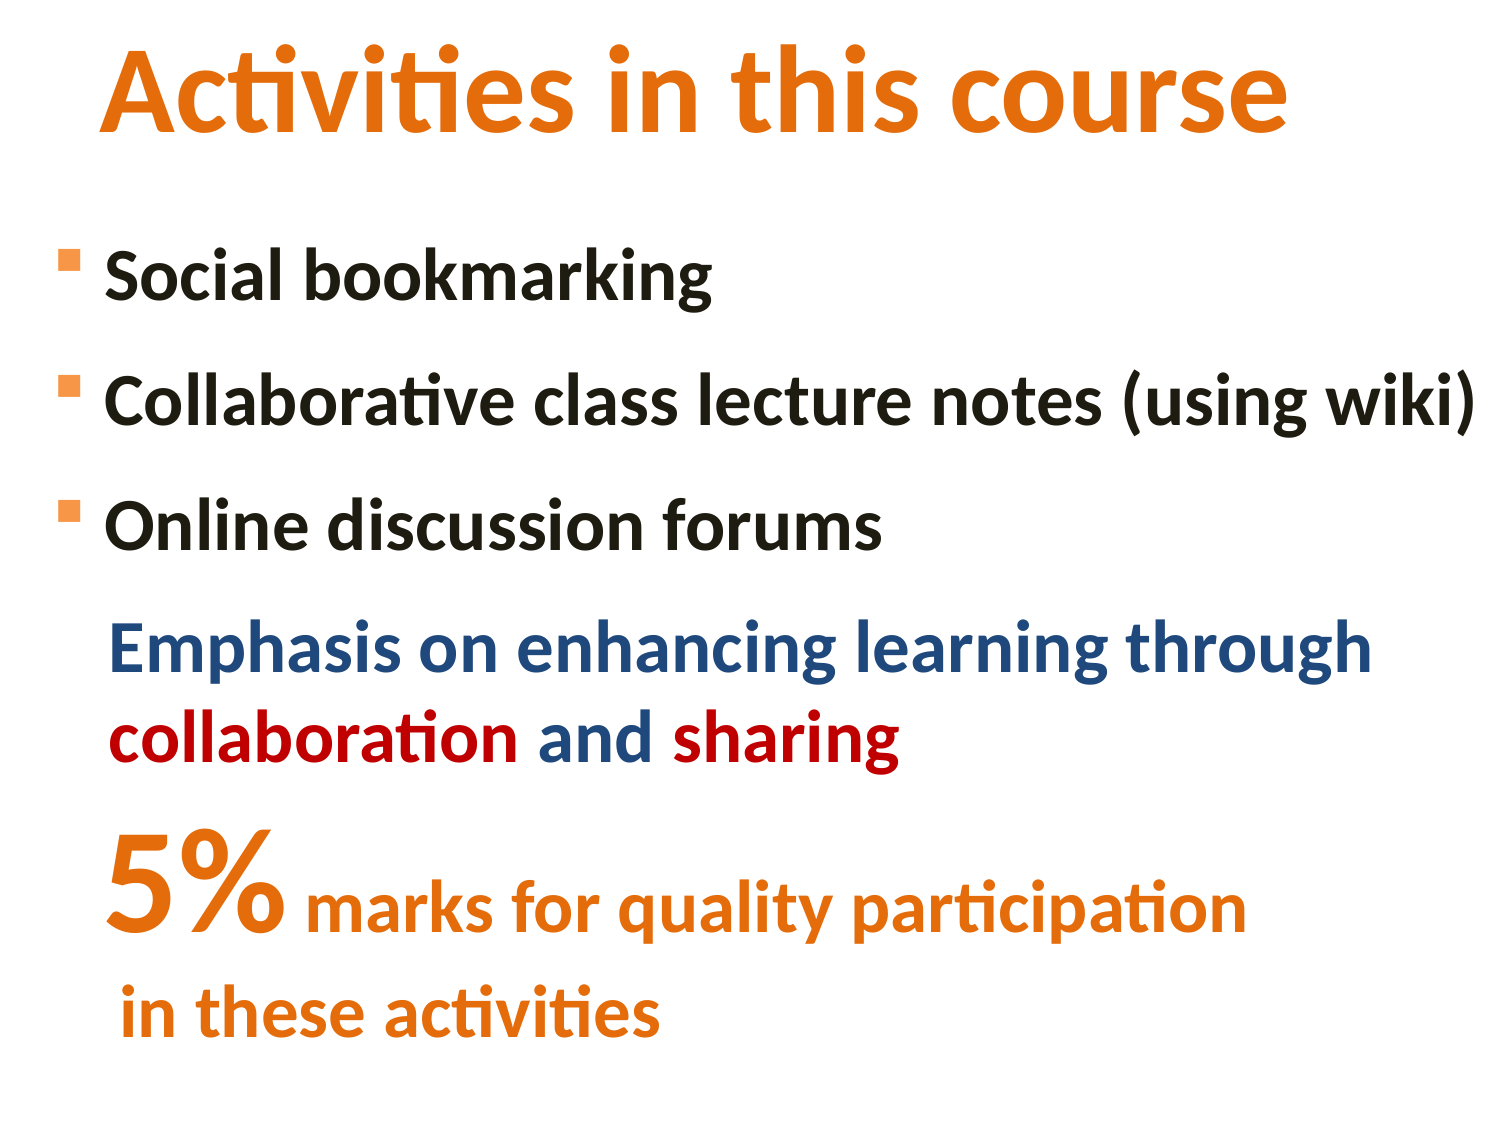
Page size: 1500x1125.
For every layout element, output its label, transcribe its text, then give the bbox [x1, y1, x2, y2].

text_box Social bookmarking Collaborative class lecture notes (using wiki) Online discussion forums [37, 189, 1500, 590]
text_box 5% marks for quality participation in these activities [87, 786, 1338, 1060]
text_box Emphasis on enhancing learning through collaboration and sharing [37, 590, 1500, 786]
text_box Activities in this course [0, 0, 1500, 165]
